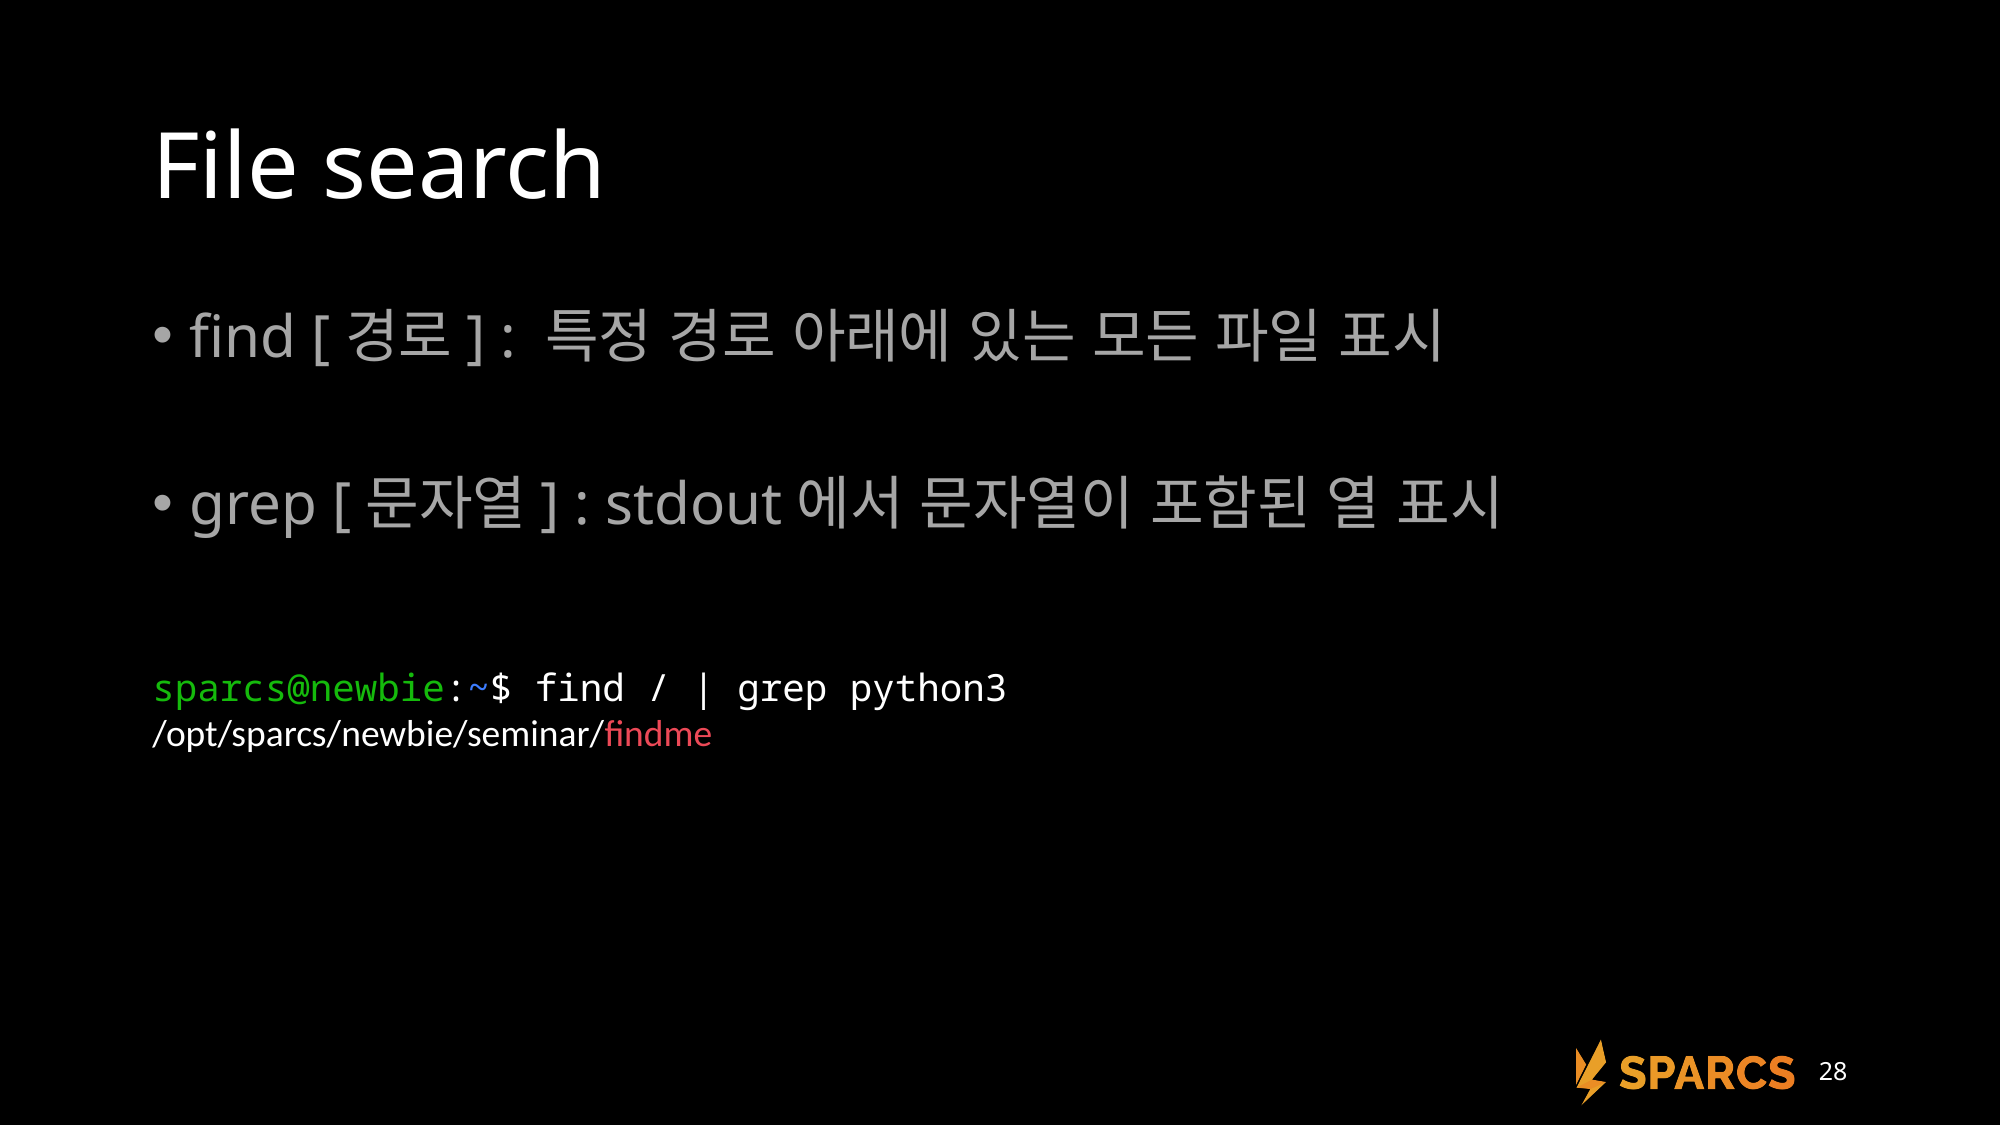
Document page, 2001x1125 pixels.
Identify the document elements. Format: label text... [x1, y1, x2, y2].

list find [경로] : 특정 경로 아래에 있는 모든 파일 표시 grep [문자열] : stdout에서 문자열이 포함된 열 표시 [137, 299, 1863, 1014]
text_box sparcs@newbie:~$ find / | grep python3 /opt/sparcs/newbie/seminar/findme [137, 656, 1138, 762]
slide_number 28 [1760, 1042, 1863, 1103]
title File search [137, 59, 1863, 278]
picture [1576, 1039, 1798, 1106]
